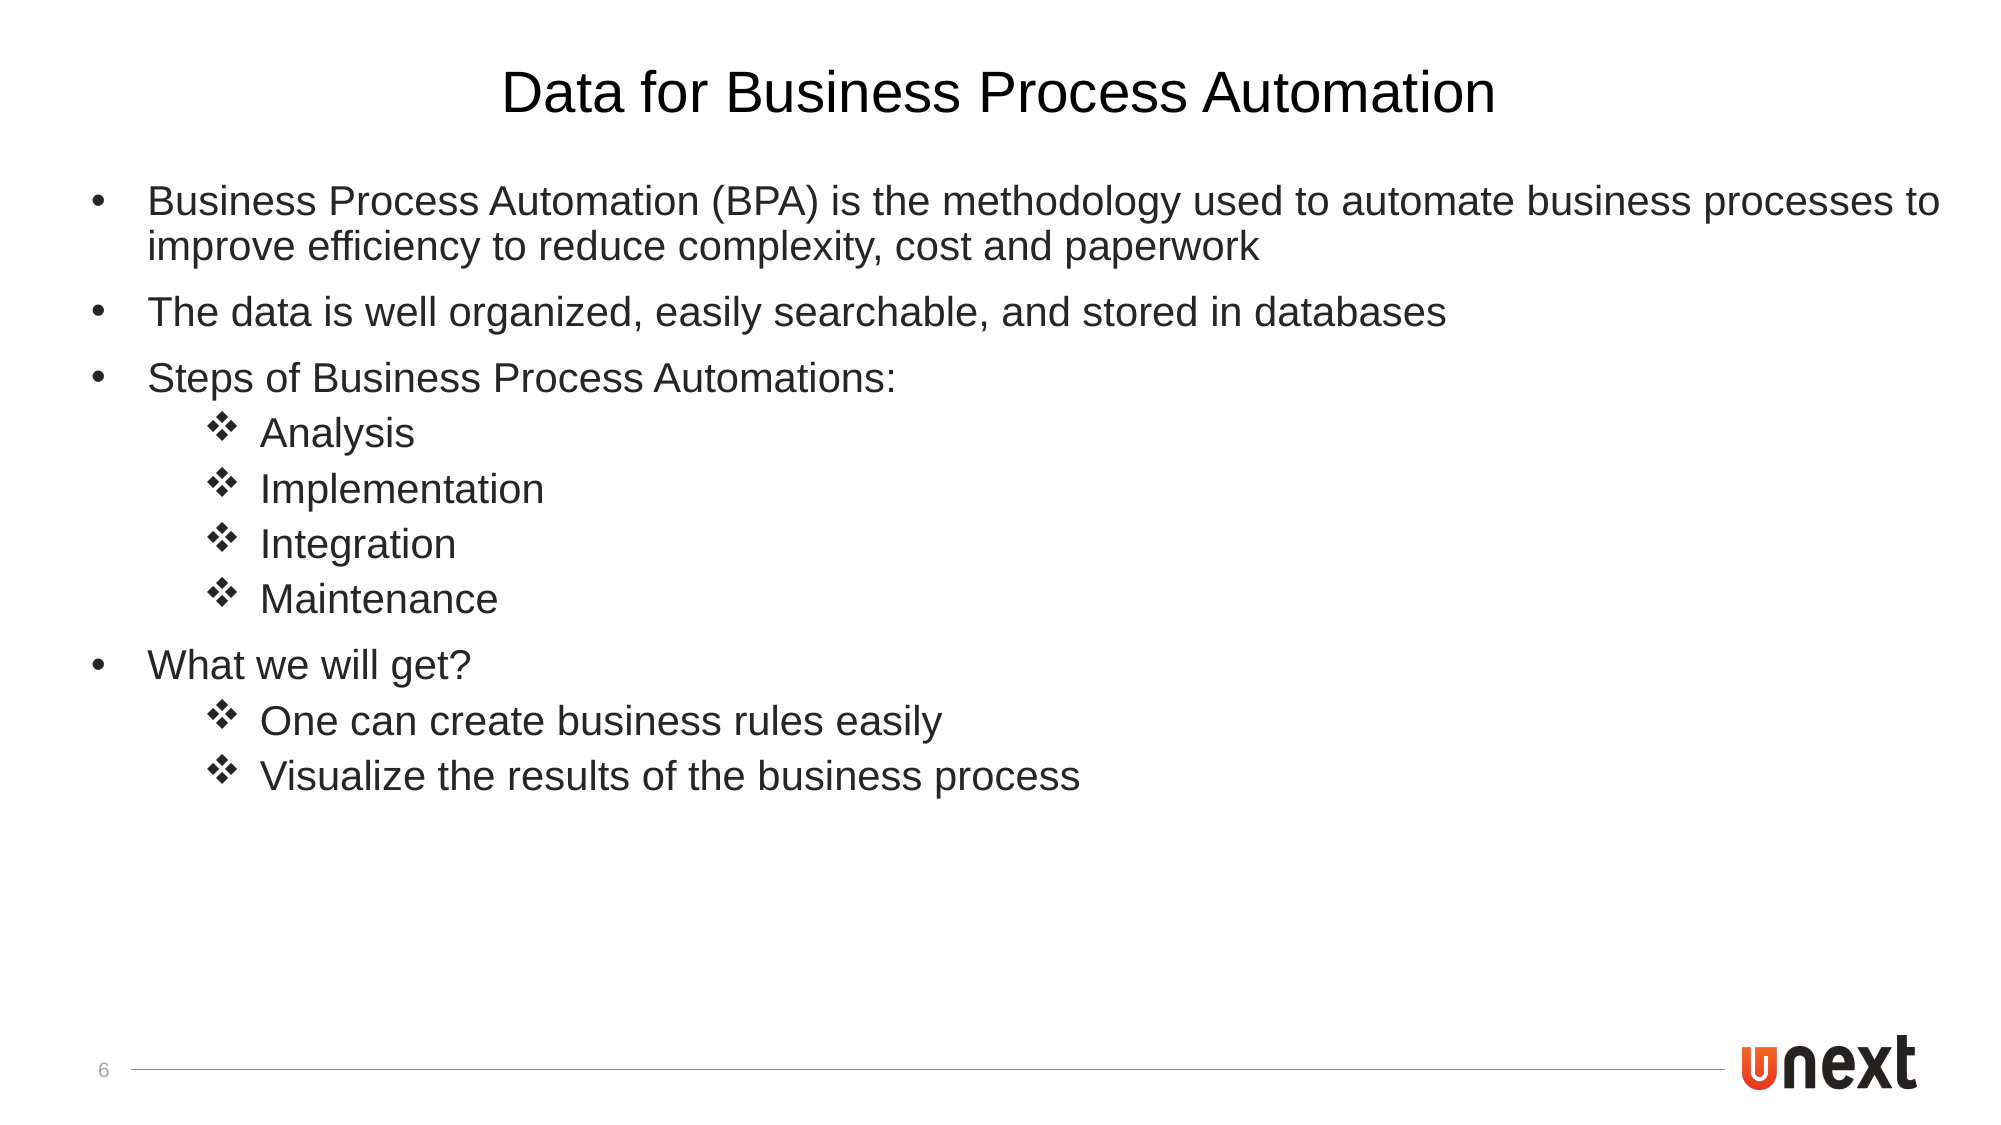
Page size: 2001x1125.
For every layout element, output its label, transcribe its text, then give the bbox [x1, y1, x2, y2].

picture [1742, 1035, 1917, 1090]
slide_number 6 [48, 1047, 110, 1091]
title Data for Business Process Automation [76, 55, 1924, 173]
list Business Process Automation (BPA) is the methodology used to automate business processes to improve efficiency to reduce complexity, cost and paperwork The data is well organized, easily searchable, and stored in databases Steps of Business Process Automations: Analysis Implementation Integration Maintenance What we will get? One can create business rules easily Visualize the results of the business process [76, 172, 1963, 917]
